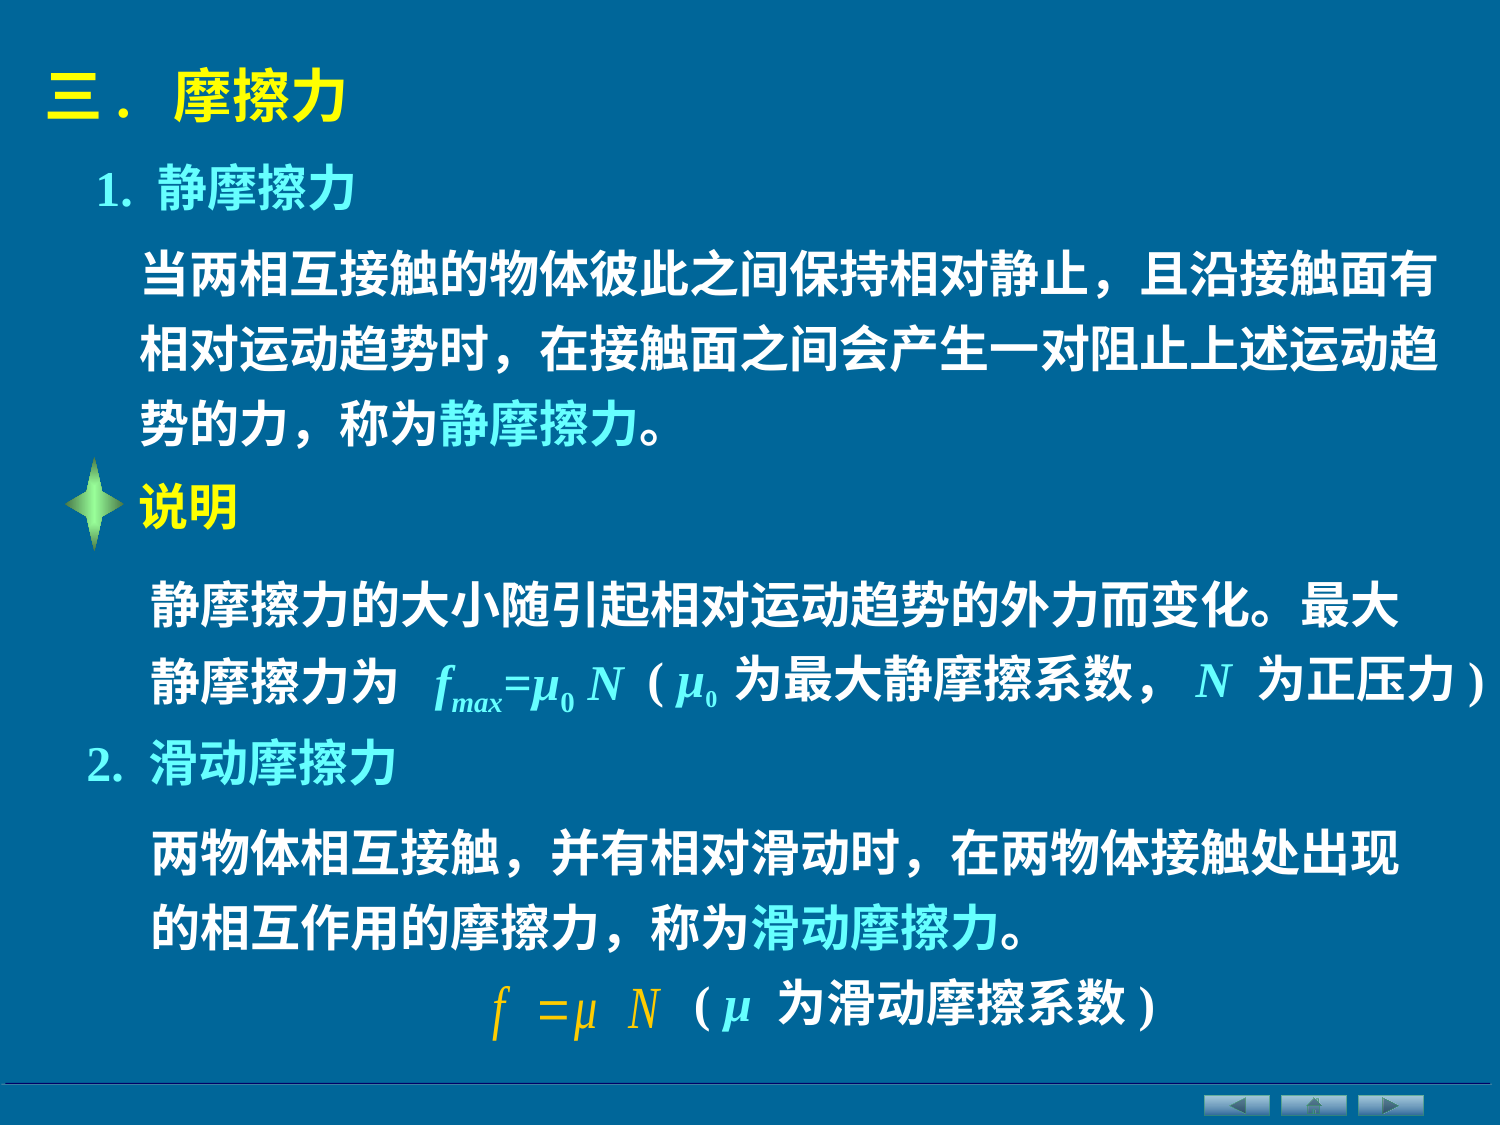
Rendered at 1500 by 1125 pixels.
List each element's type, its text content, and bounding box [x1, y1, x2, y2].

text_box 1. 静摩擦力 [80, 148, 373, 224]
text_box ( µ 为滑动摩擦系数) [679, 964, 1223, 1039]
text_box ( µ0 为最大静摩擦系数，N 为正压力) [632, 640, 1500, 720]
text_box 静摩擦力的大小随引起相对运动趋势的外力而变化。最大静摩擦力为 fmax=µ0 N [135, 550, 1447, 726]
text_box 当两相互接触的物体彼此之间保持相对静止，且沿接触面有相对运动趋势时，在接触面之间会产生一对阻止上述运动趋势的力，称为静摩擦力。 [125, 219, 1500, 460]
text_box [478, 981, 677, 1048]
text_box [64, 456, 124, 552]
text_box 两物体相互接触，并有相对滑动时，在两物体接触处出现的相互作用的摩擦力，称为滑动摩擦力。 [135, 798, 1447, 964]
text_box 说明 [123, 467, 290, 543]
text_box 2. 滑动摩擦力 [71, 723, 413, 799]
text_box 三. 摩擦力 [29, 52, 399, 137]
